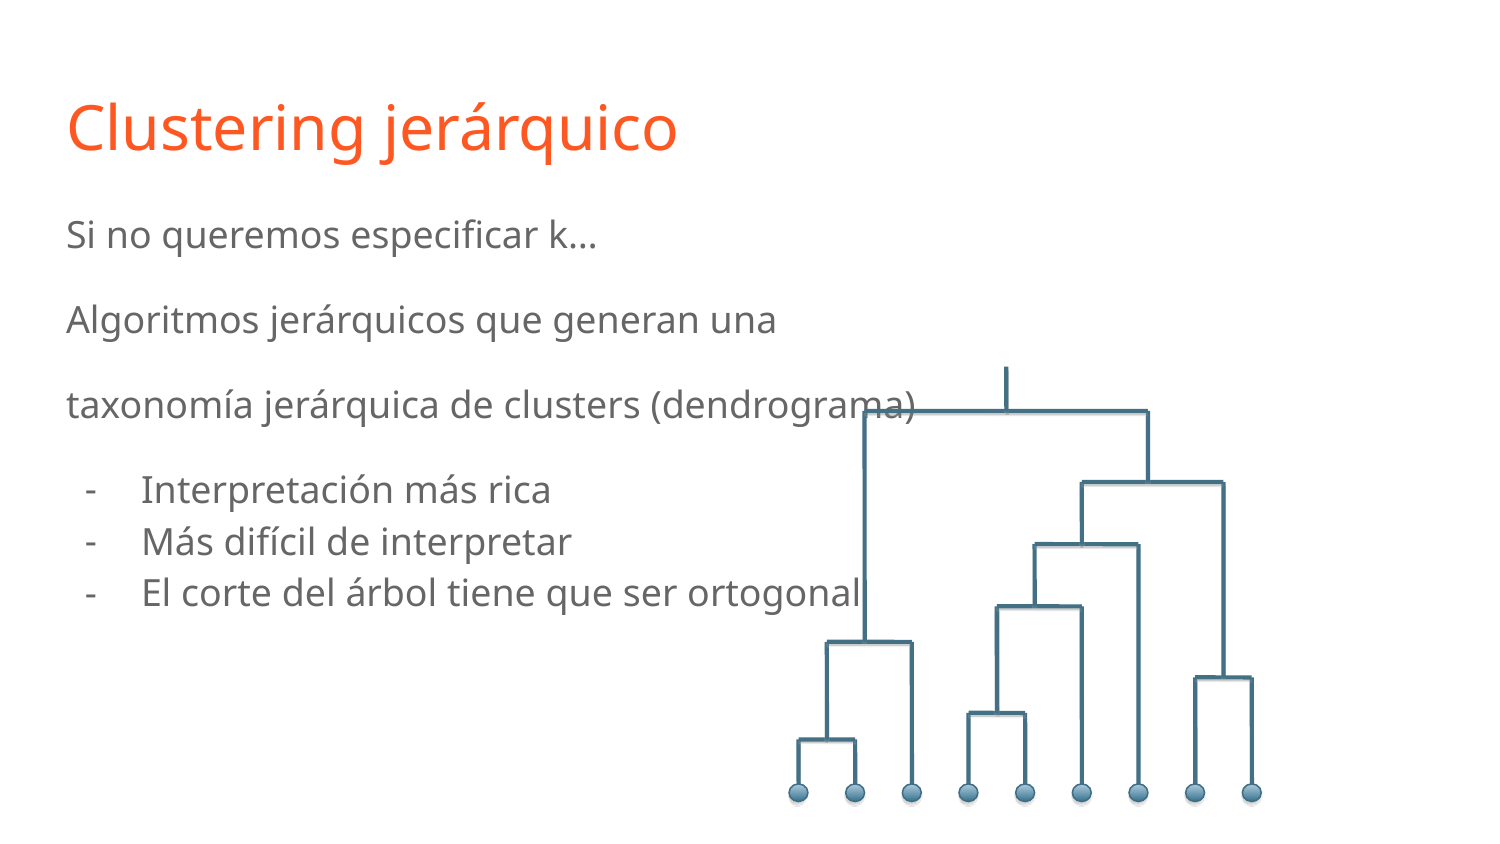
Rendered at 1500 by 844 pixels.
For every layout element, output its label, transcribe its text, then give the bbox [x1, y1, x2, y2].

text_box [958, 783, 978, 802]
text_box [1072, 783, 1092, 802]
text_box [1015, 783, 1035, 802]
text_box [789, 783, 808, 802]
text_box Si no queremos especificar k… Algoritmos jerárquicos que generan una taxonomía jerárquica de clusters (dendrograma) Interpretación más rica Más difícil de interpretar El corte del árbol tiene que ser ortogonal [51, 189, 1449, 750]
text_box [1129, 783, 1148, 802]
text_box Clustering jerárquico [51, 72, 1449, 167]
text_box [902, 783, 922, 802]
text_box [1242, 783, 1262, 802]
text_box [770, 295, 1271, 823]
text_box [1185, 783, 1205, 802]
text_box [845, 783, 865, 802]
